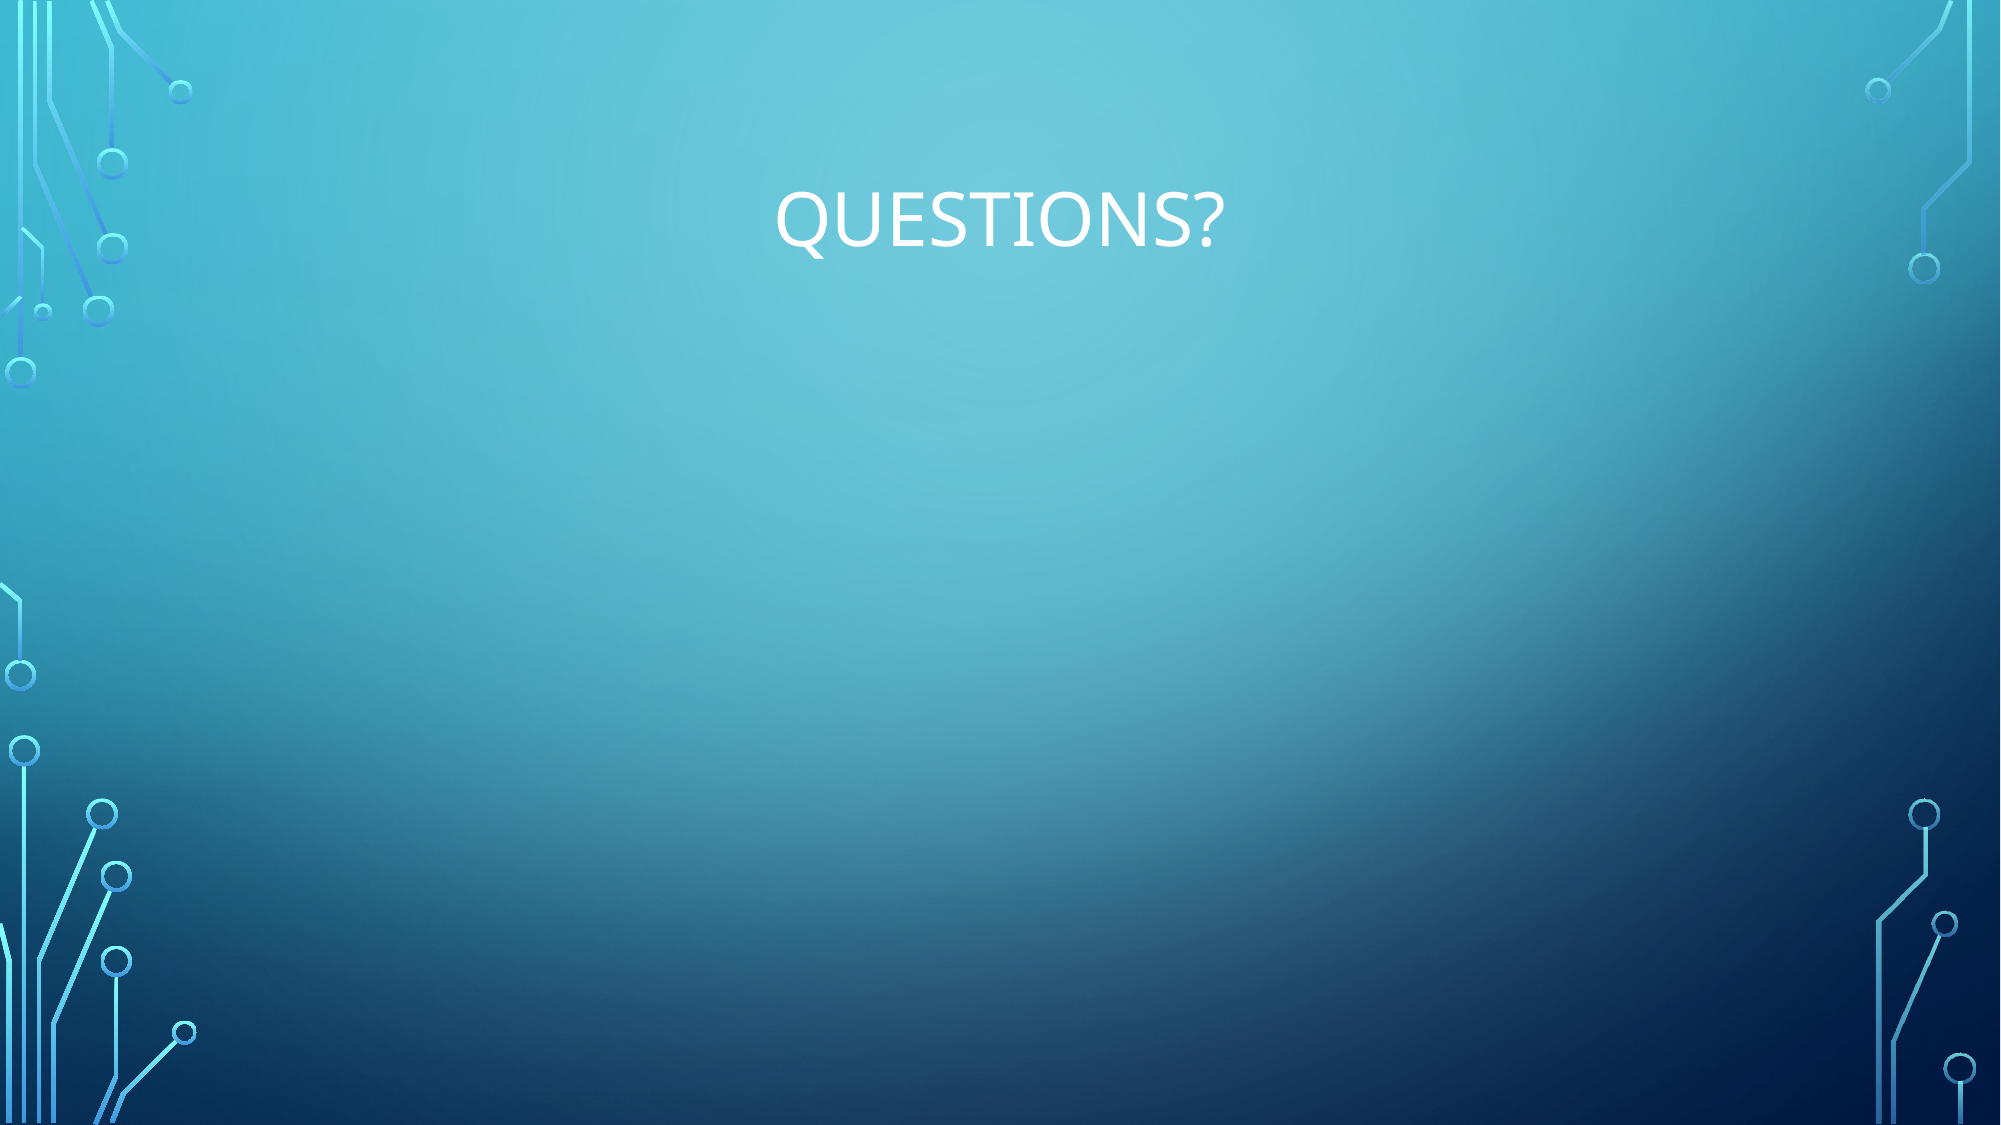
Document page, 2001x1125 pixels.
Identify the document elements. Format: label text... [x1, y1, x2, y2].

title Questions? [187, 101, 1813, 344]
